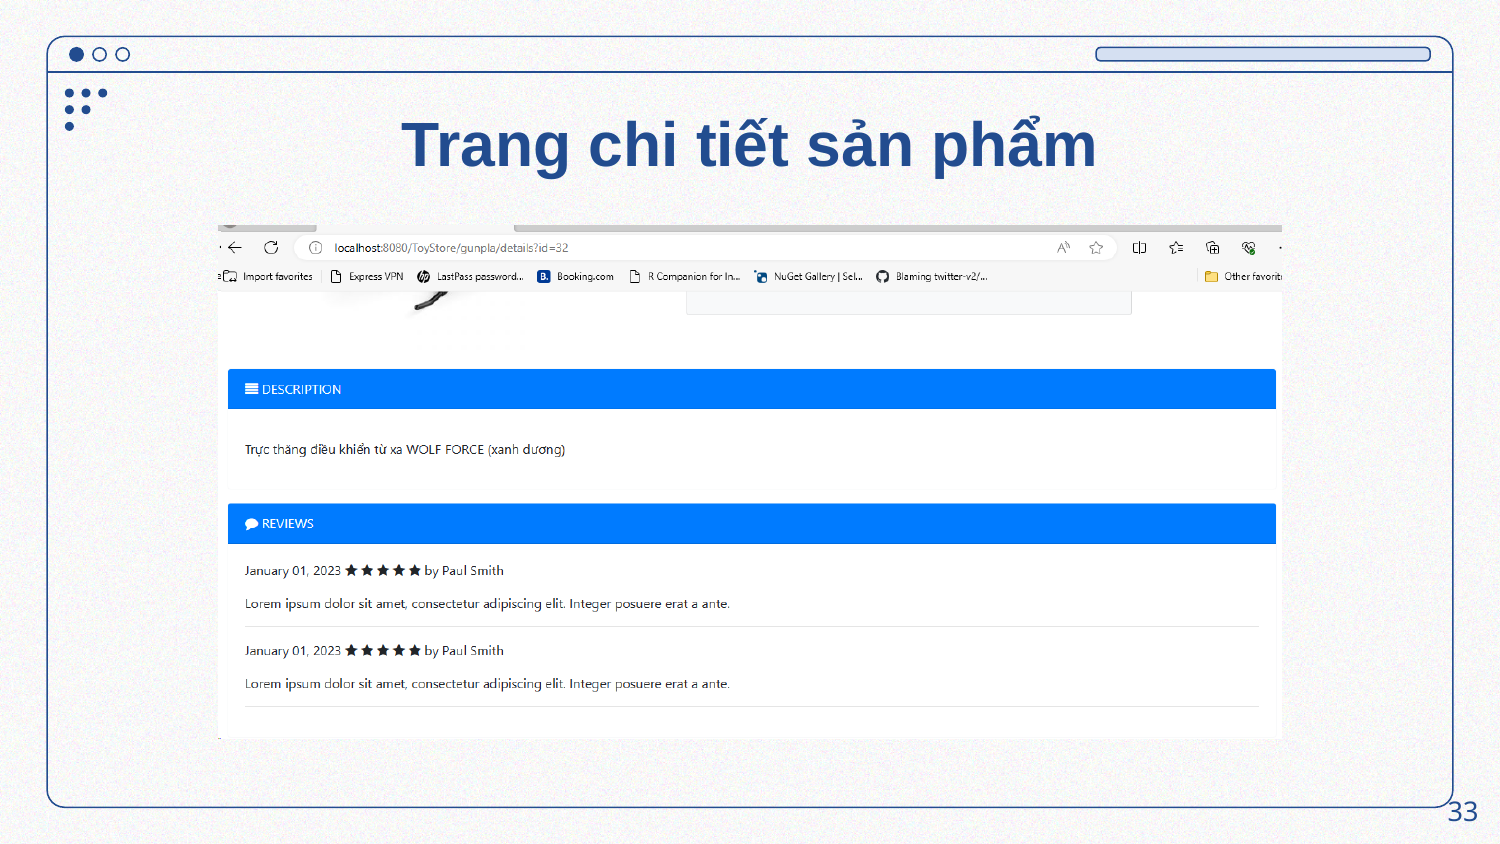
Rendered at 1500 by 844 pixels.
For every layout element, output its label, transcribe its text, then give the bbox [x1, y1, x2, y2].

picture [218, 225, 1282, 739]
title Trang chi tiết sản phẩm [117, 88, 1383, 182]
slide_number 33 [1403, 779, 1494, 844]
